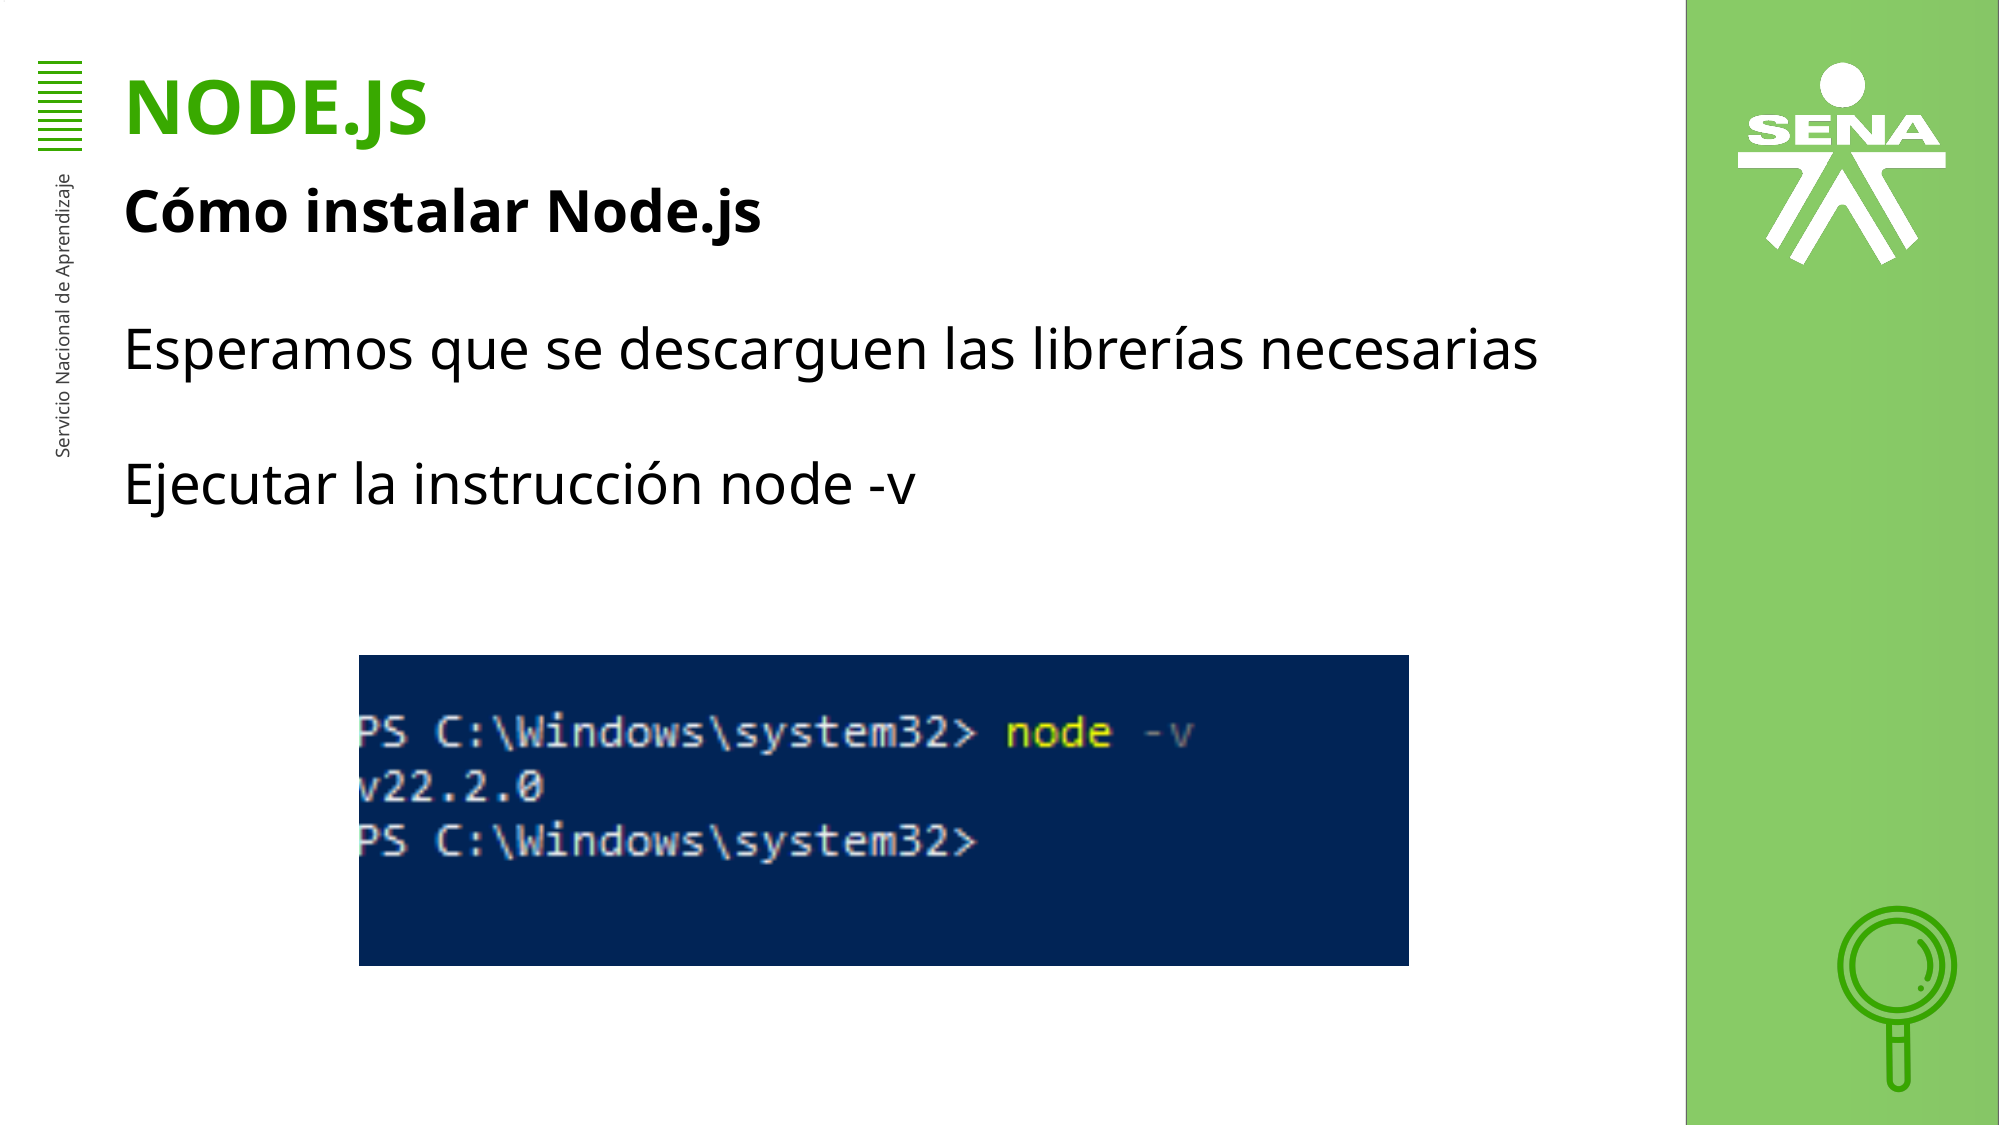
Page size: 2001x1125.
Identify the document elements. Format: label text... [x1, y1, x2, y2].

text_box NODE.JS [108, 52, 1660, 158]
text_box Cómo instalar Node.js Esperamos que se descarguen las librerías necesarias Ejecutar la instrucción node -v [108, 158, 1660, 532]
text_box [38, 62, 83, 150]
text_box Servicio Nacional de Aprendizaje [43, 158, 81, 485]
picture [359, 655, 1409, 966]
picture [1821, 912, 1975, 1066]
picture [1738, 62, 1947, 265]
text_box [1685, 0, 1999, 1125]
